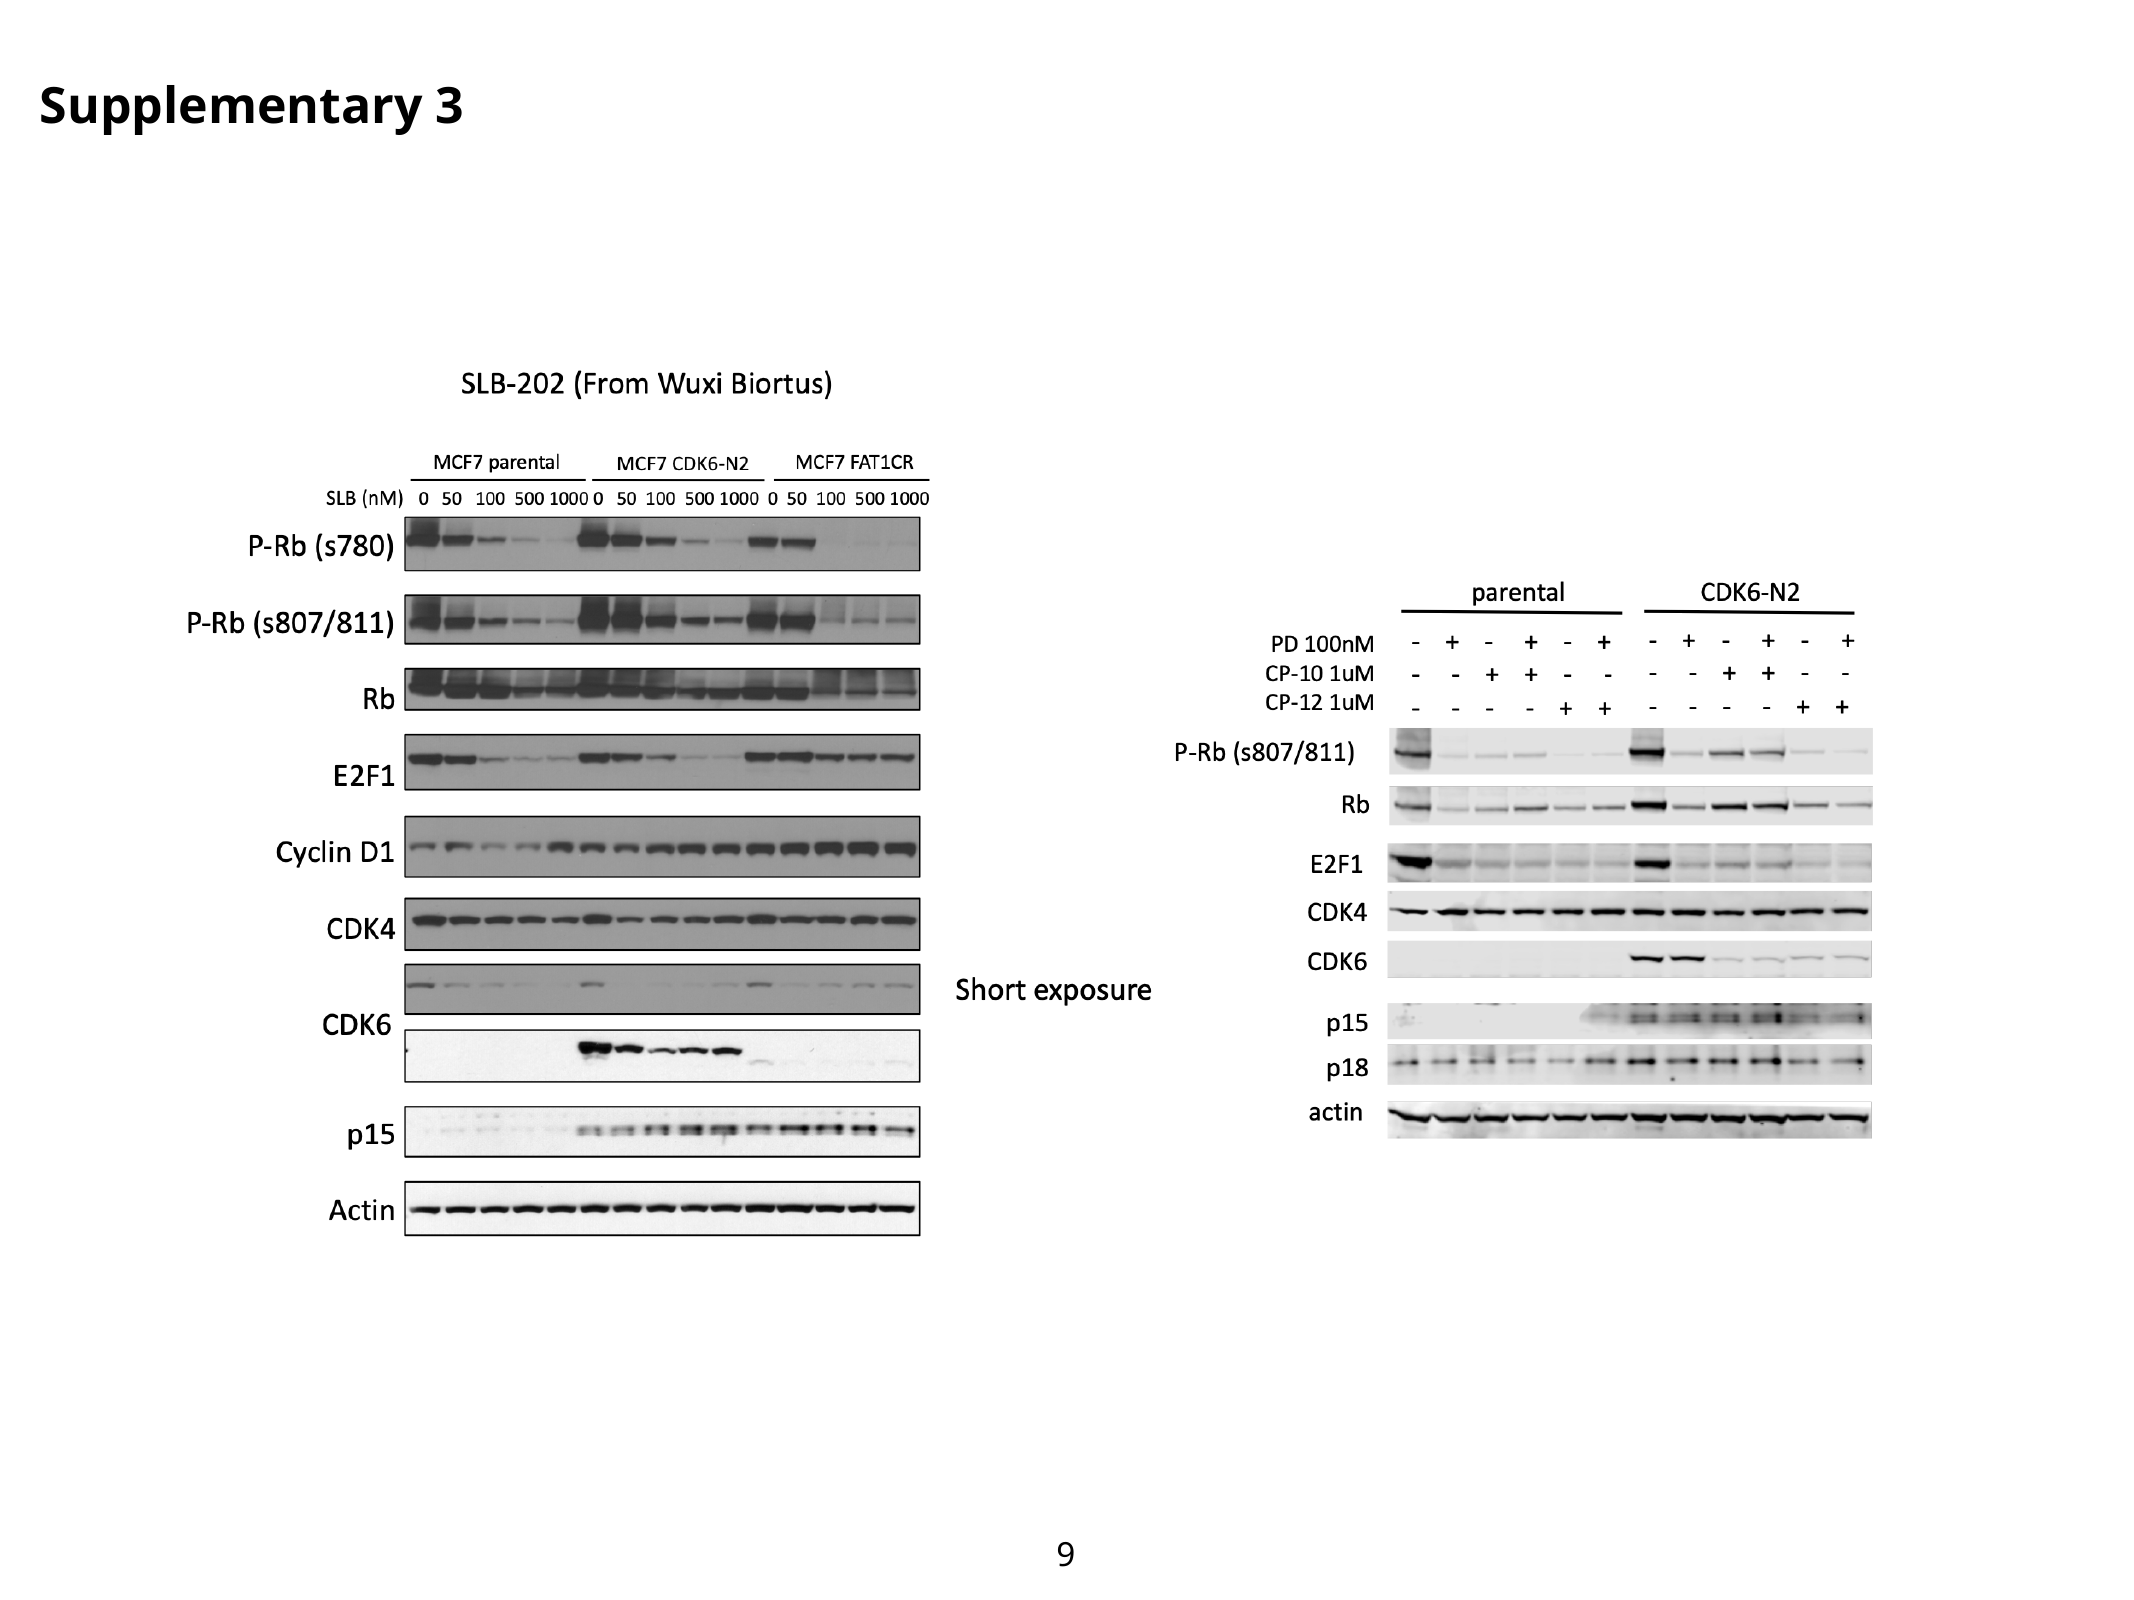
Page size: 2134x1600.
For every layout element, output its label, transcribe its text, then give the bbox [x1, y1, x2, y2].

text_box Supplementary 3 [31, 65, 473, 143]
picture [165, 352, 1875, 1248]
slide_number 9 [1046, 1524, 1086, 1579]
